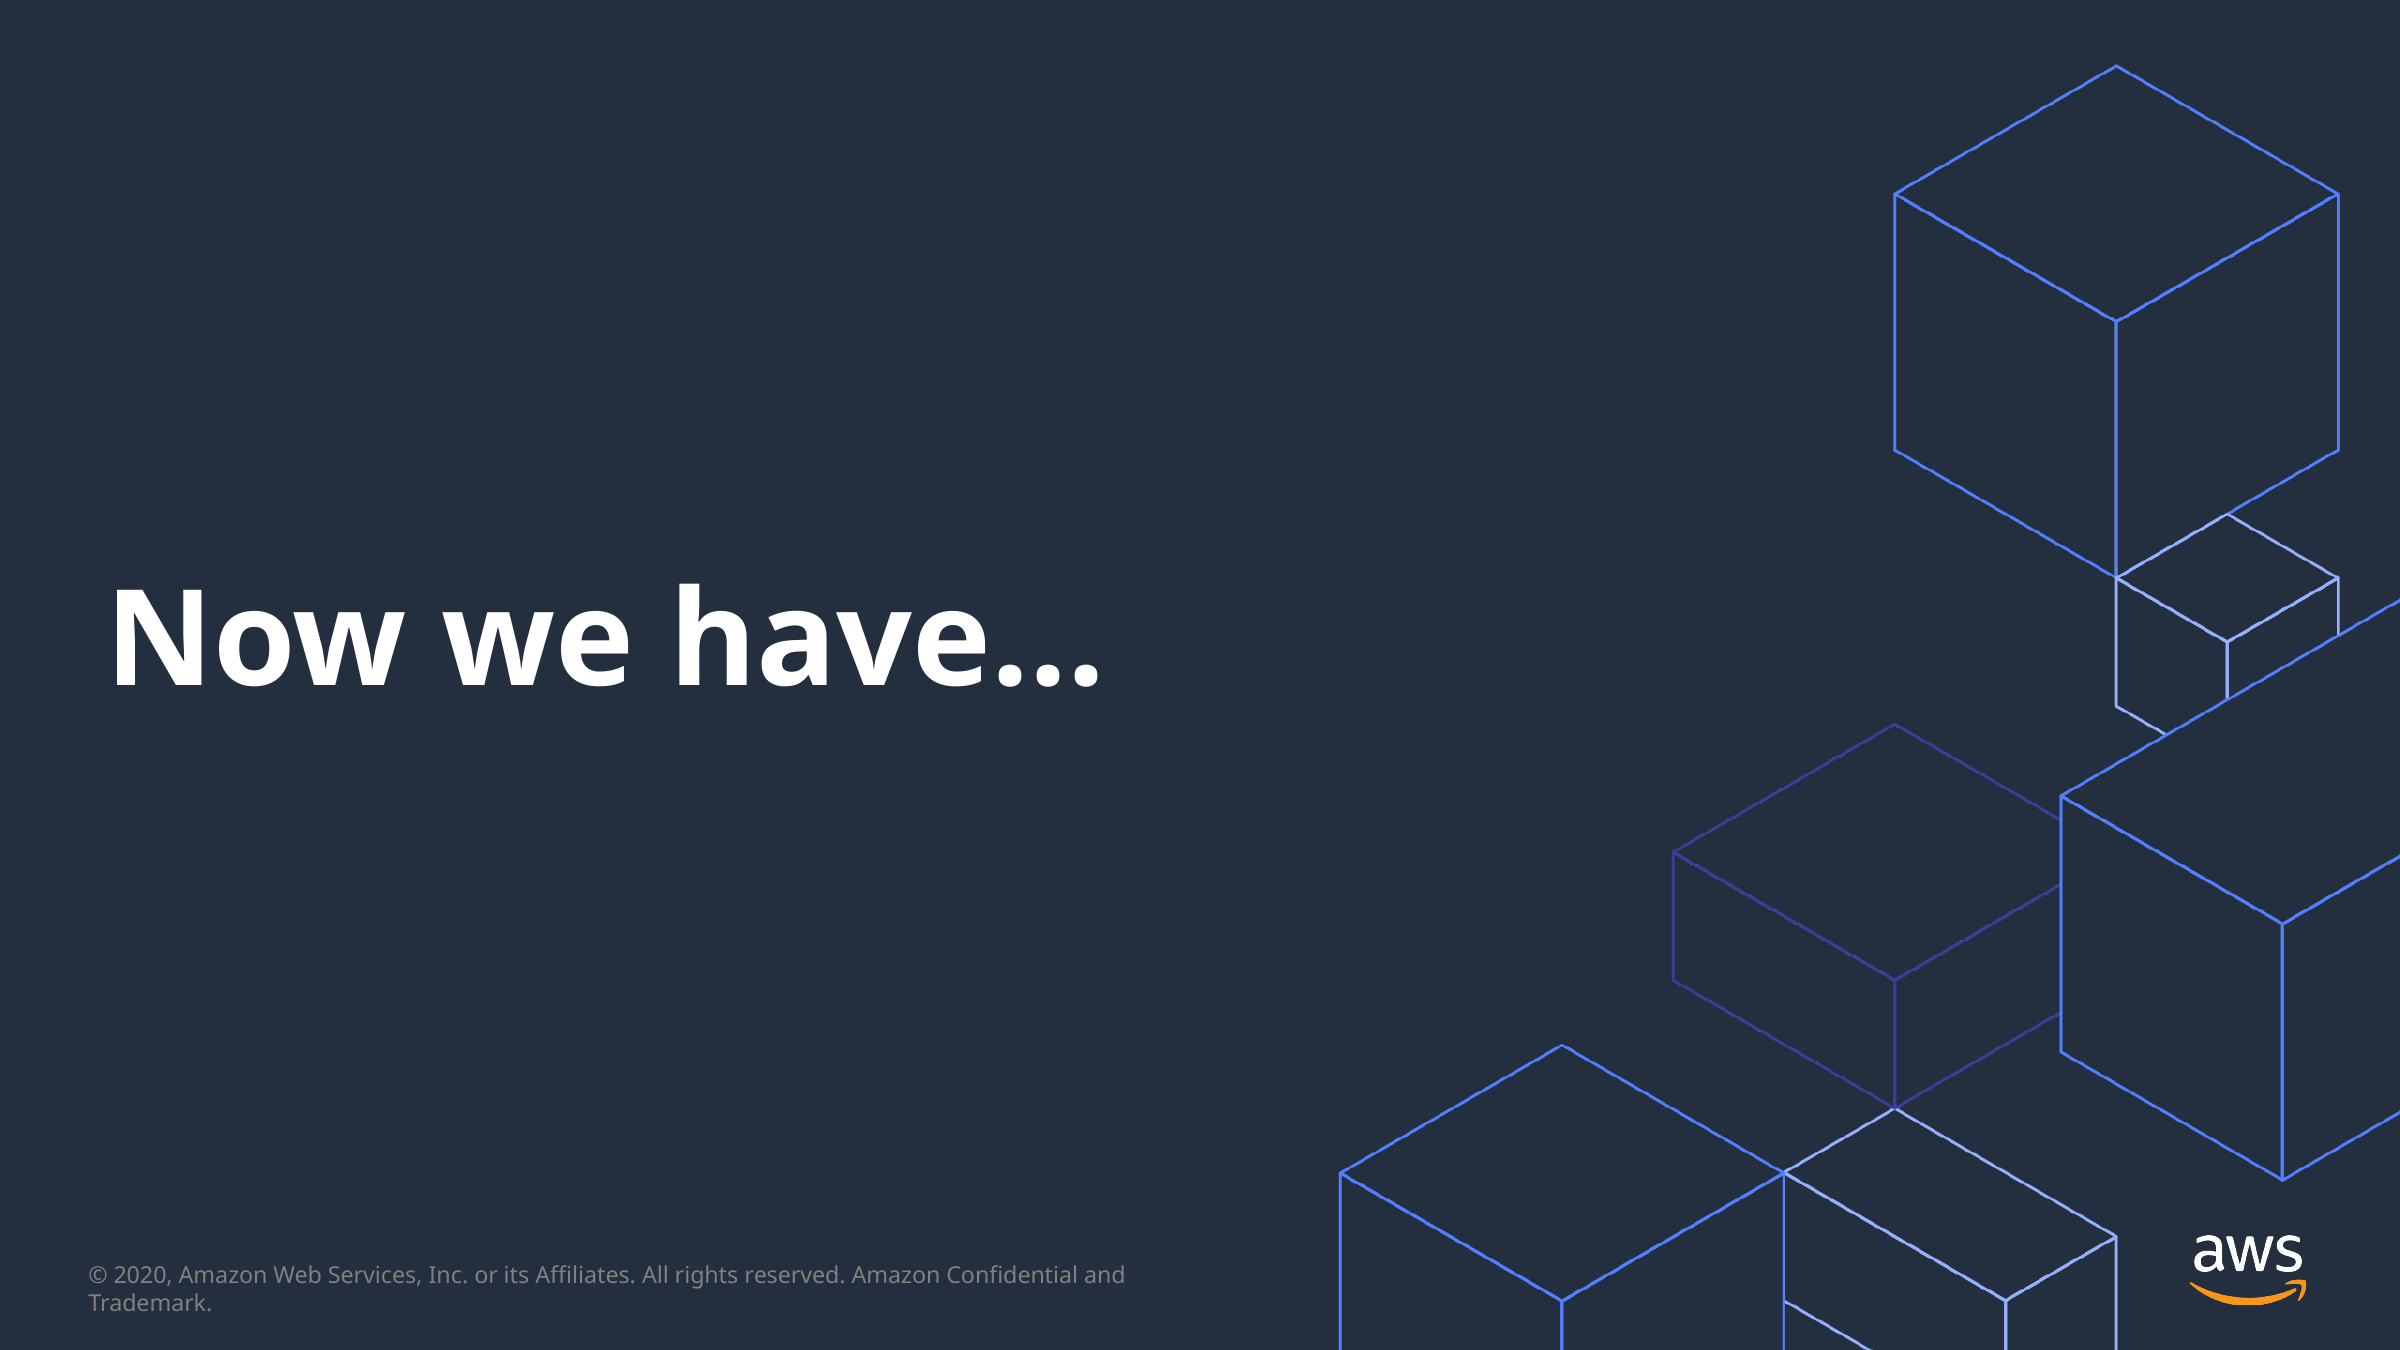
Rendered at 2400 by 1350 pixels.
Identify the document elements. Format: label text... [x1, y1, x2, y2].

title Now we have… [90, 510, 2130, 755]
picture [0, 0, 2400, 1350]
